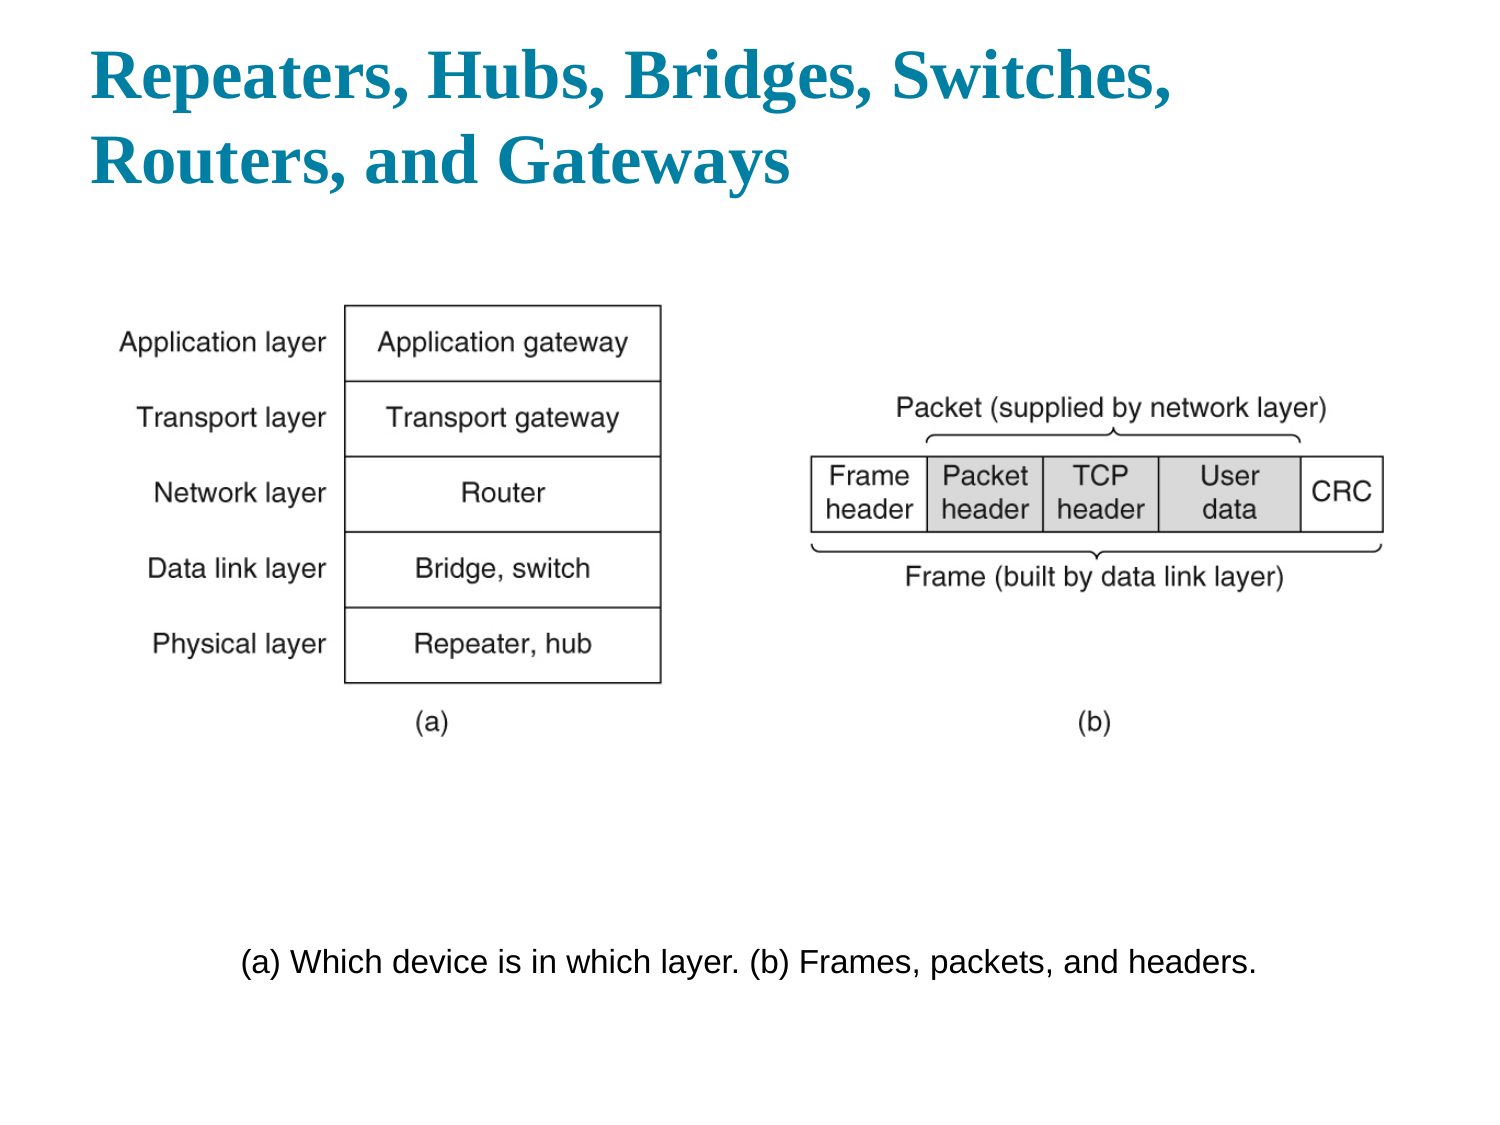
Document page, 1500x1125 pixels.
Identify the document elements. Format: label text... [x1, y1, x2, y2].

picture [114, 303, 1386, 738]
title Repeaters, Hubs, Bridges, Switches, Routers, and Gateways [75, 37, 1425, 213]
list (a) Which device is in which layer. (b) Frames, packets, and headers. [75, 828, 1425, 996]
